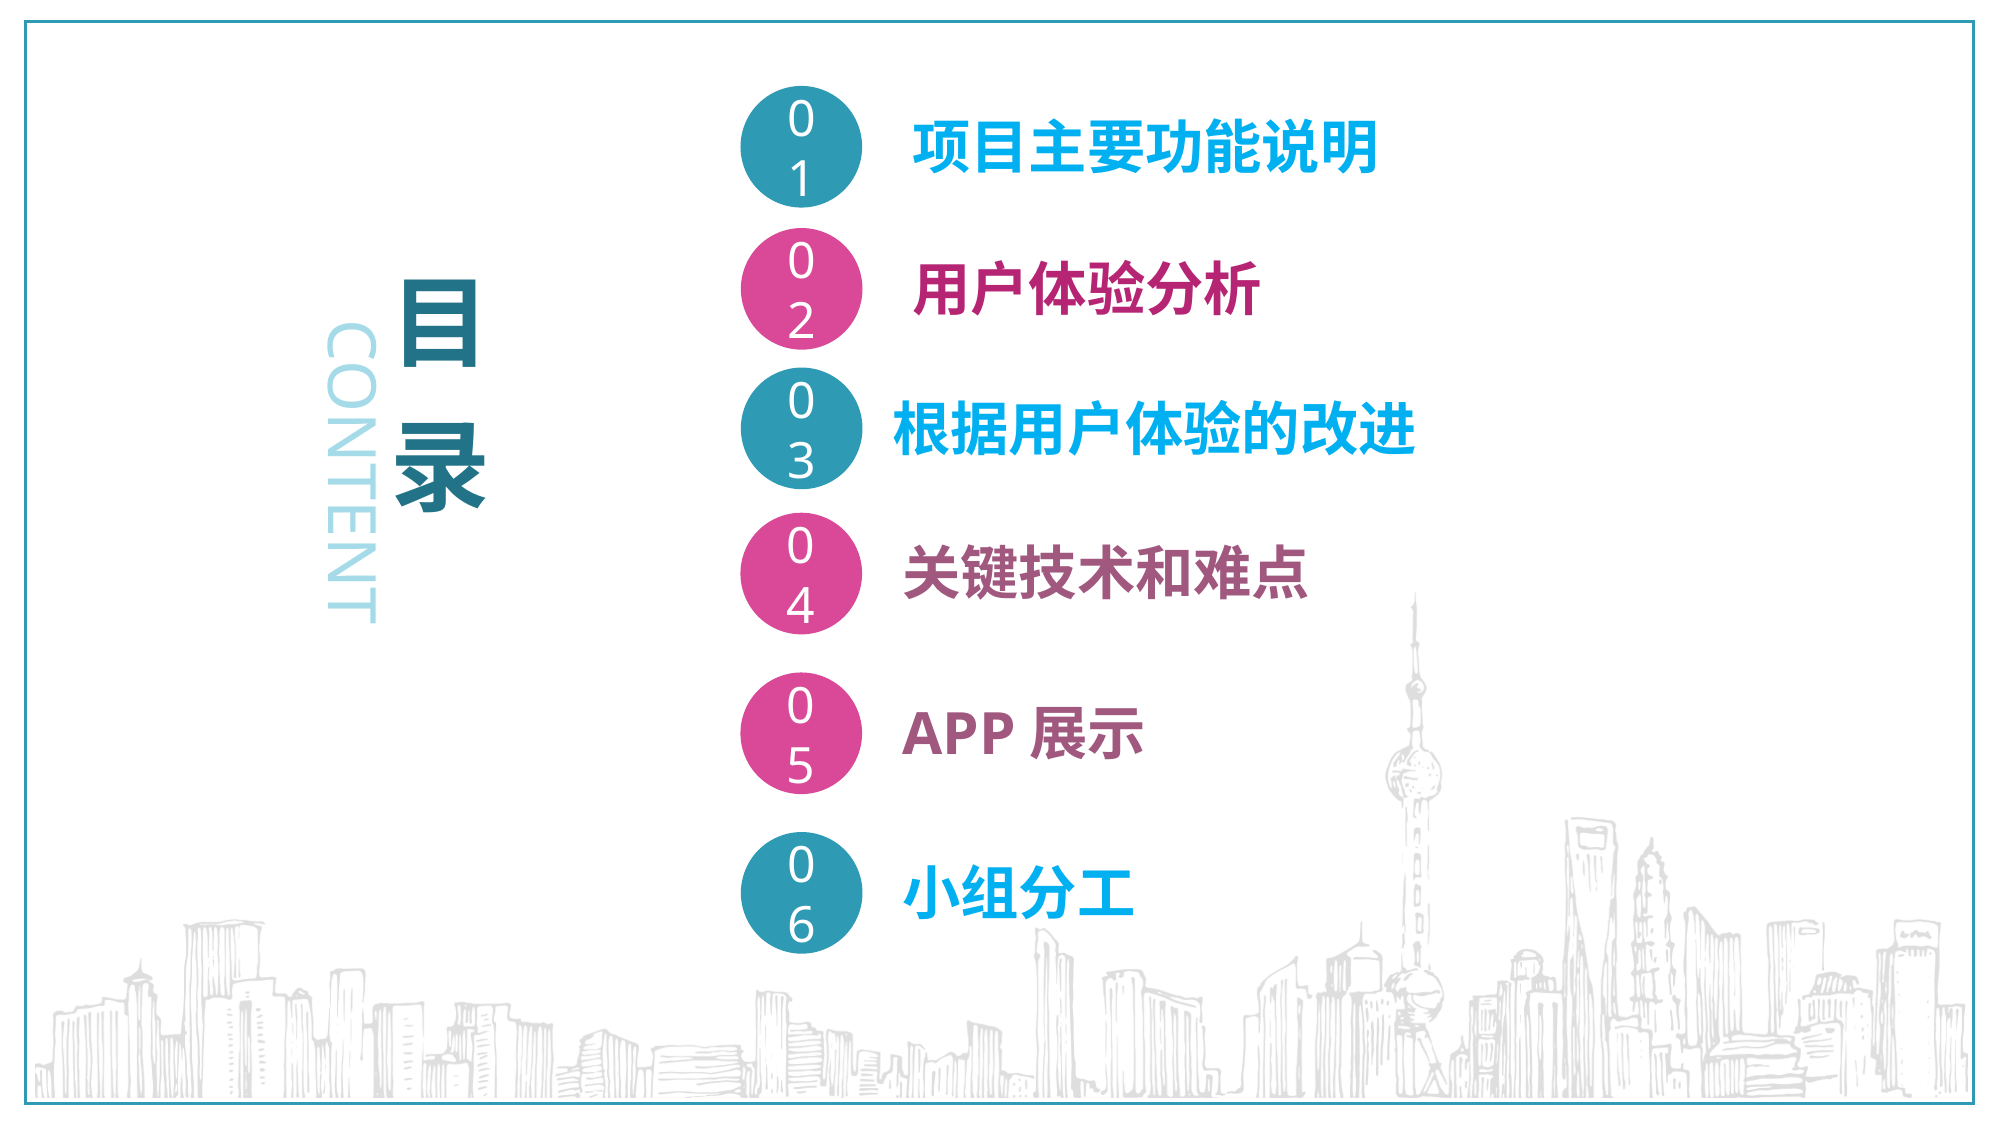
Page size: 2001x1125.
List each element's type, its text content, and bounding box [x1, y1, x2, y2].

text_box 小组分工 [902, 832, 1605, 916]
text_box APP展示 [902, 672, 1605, 756]
text_box 06 [739, 830, 864, 955]
text_box 01 [739, 84, 864, 209]
text_box 04 [739, 511, 864, 636]
text_box 目 录 [375, 228, 506, 531]
text_box 关键技术和难点 [902, 512, 1605, 596]
text_box 项目主要功能说明 [912, 85, 1615, 169]
text_box CONTENT [291, 304, 403, 691]
text_box 05 [739, 671, 864, 796]
text_box 02 [739, 226, 864, 351]
text_box 03 [739, 366, 864, 491]
text_box 用户体验分析 [912, 228, 1615, 312]
text_box 根据用户体验的改进 [892, 367, 1595, 451]
